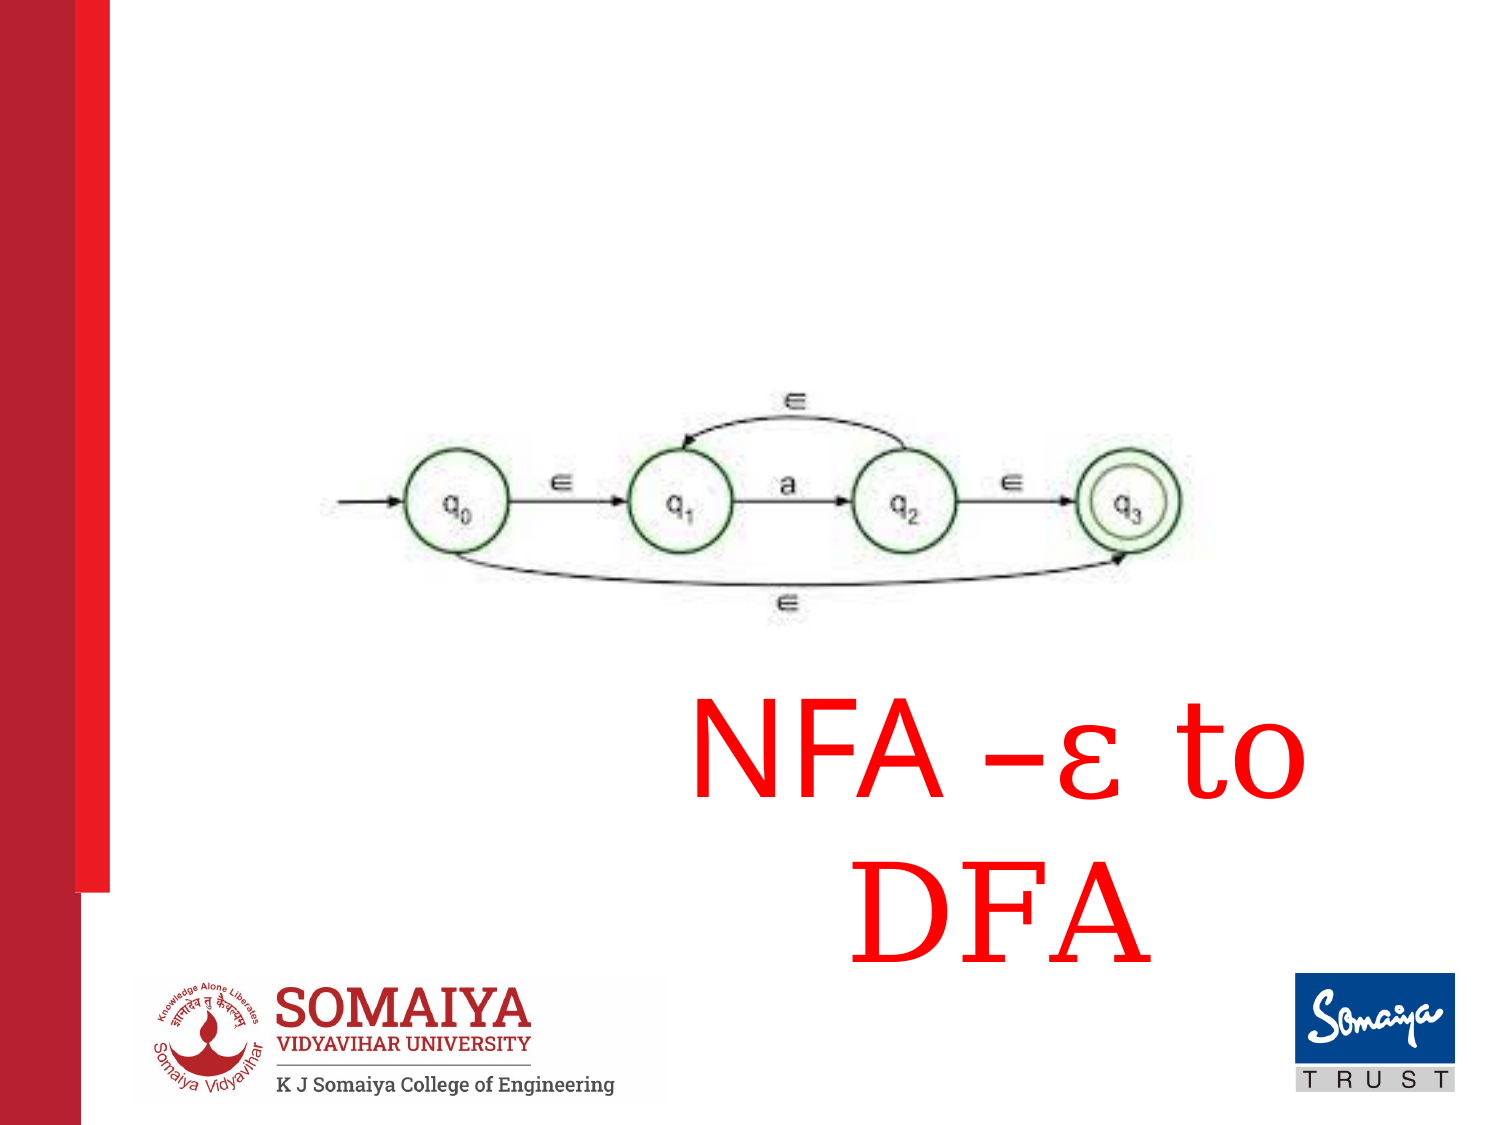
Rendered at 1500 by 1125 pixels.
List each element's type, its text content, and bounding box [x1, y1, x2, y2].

picture [193, 349, 1376, 651]
picture [1295, 972, 1455, 1092]
picture [132, 972, 666, 1106]
picture [0, 0, 110, 1125]
title NFA –ε to DFA [538, 658, 1455, 991]
